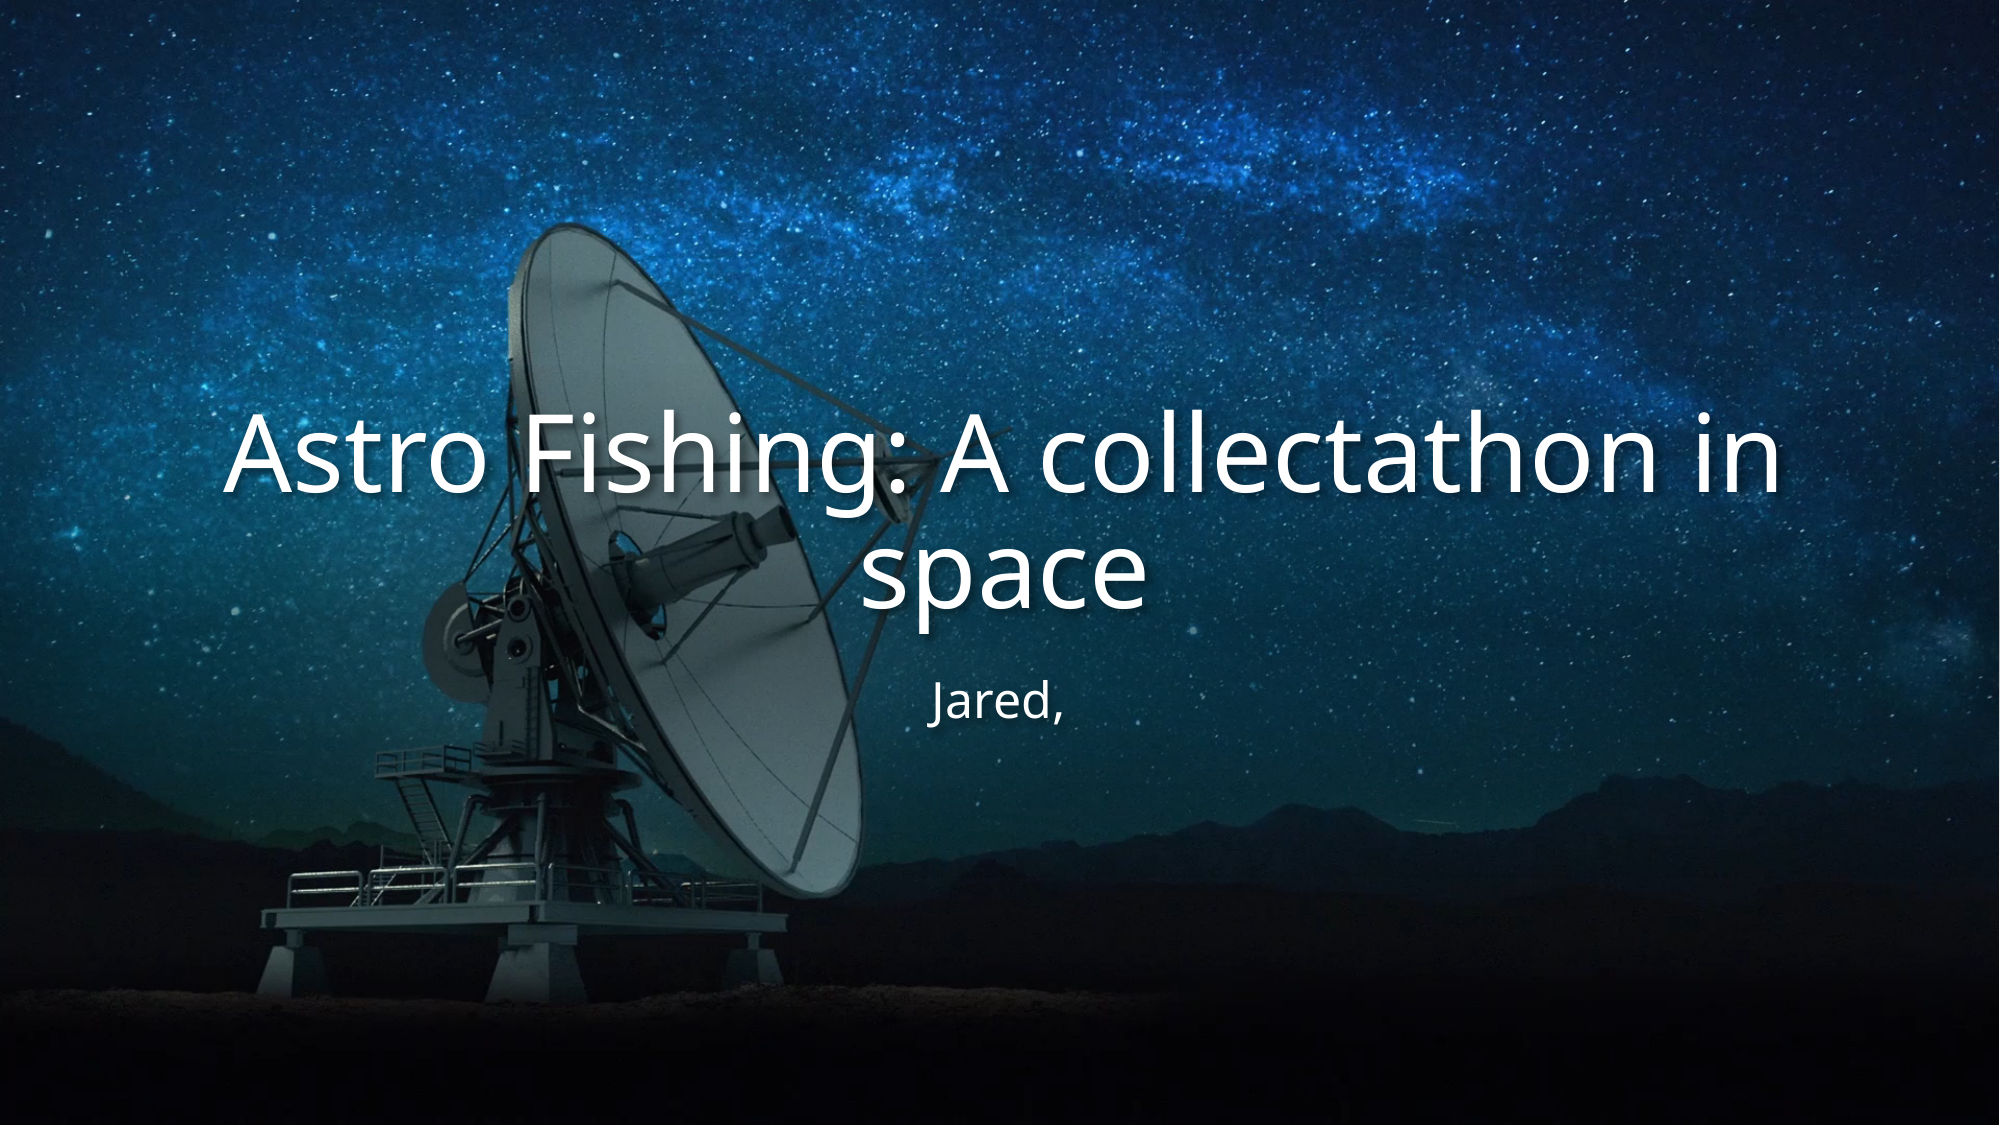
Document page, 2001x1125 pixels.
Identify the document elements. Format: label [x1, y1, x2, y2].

text_box [0, 0, 2000, 1125]
